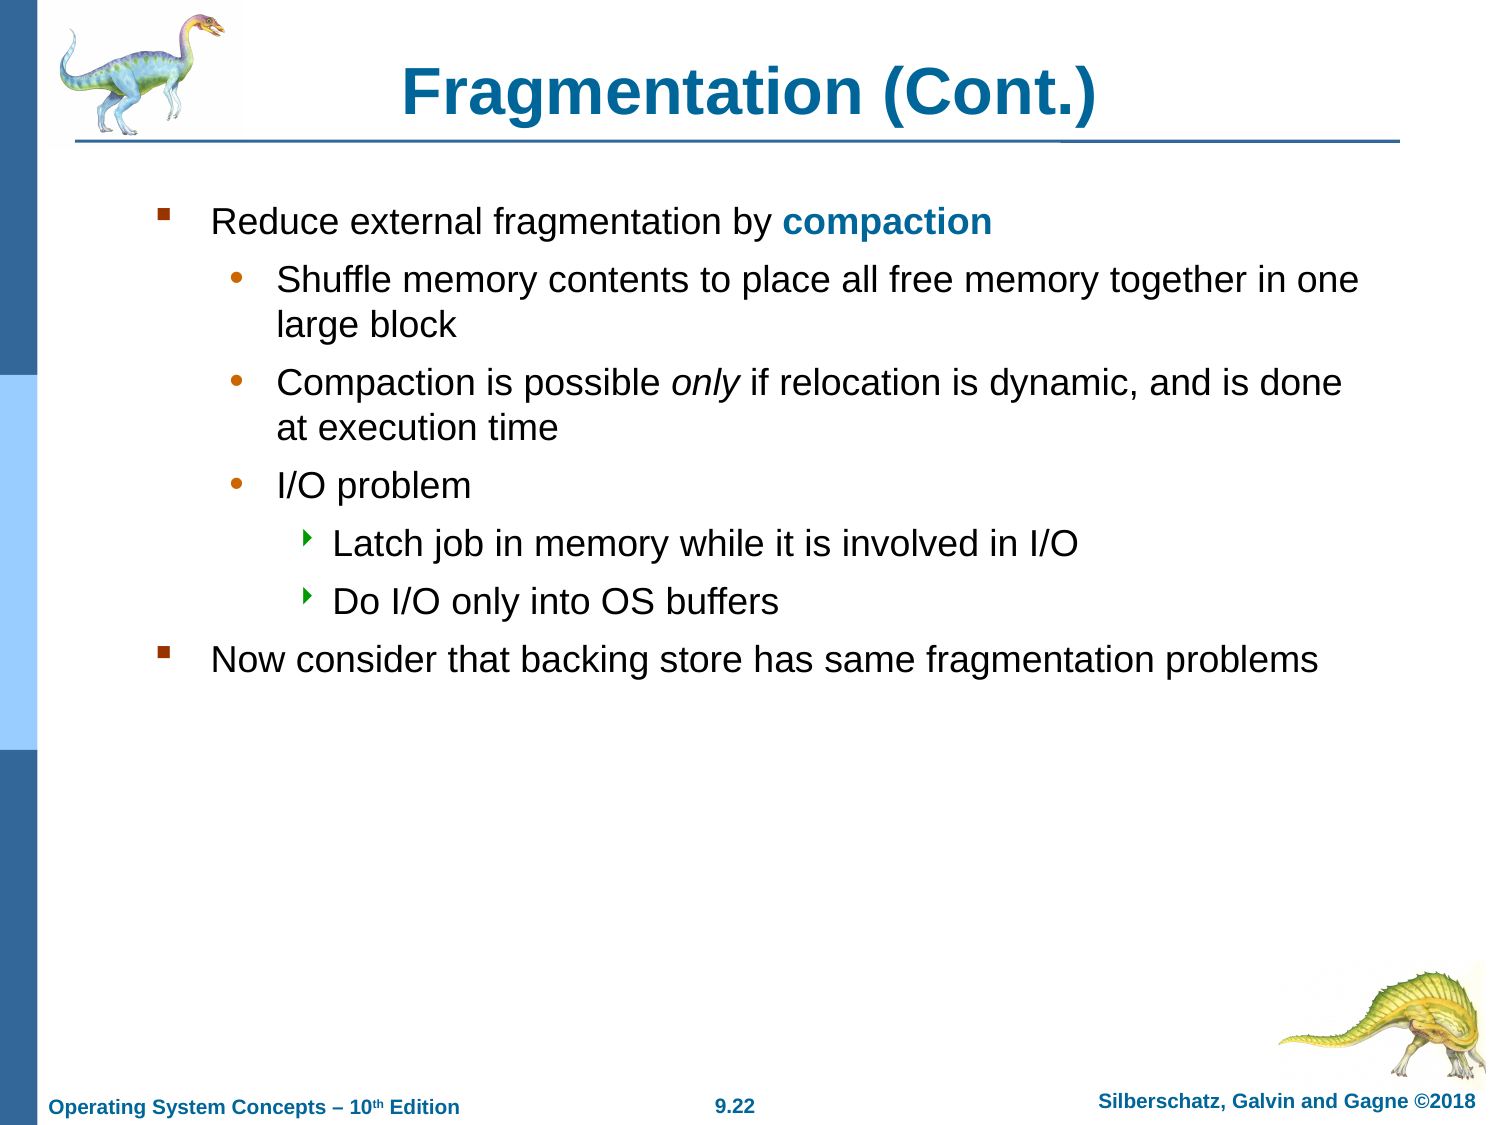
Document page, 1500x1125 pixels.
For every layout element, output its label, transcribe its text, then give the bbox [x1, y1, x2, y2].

picture [1275, 959, 1486, 1090]
list Reduce external fragmentation by compaction Shuffle memory contents to place all free memory together in one large block Compaction is possible only if relocation is dynamic, and is done at execution time I/O problem Latch job in memory while it is involved in I/O Do I/O only into OS buffers Now consider that backing store has same fragmentation problems [139, 189, 1395, 933]
picture [46, 0, 243, 149]
title Fragmentation (Cont.) [75, 40, 1425, 136]
